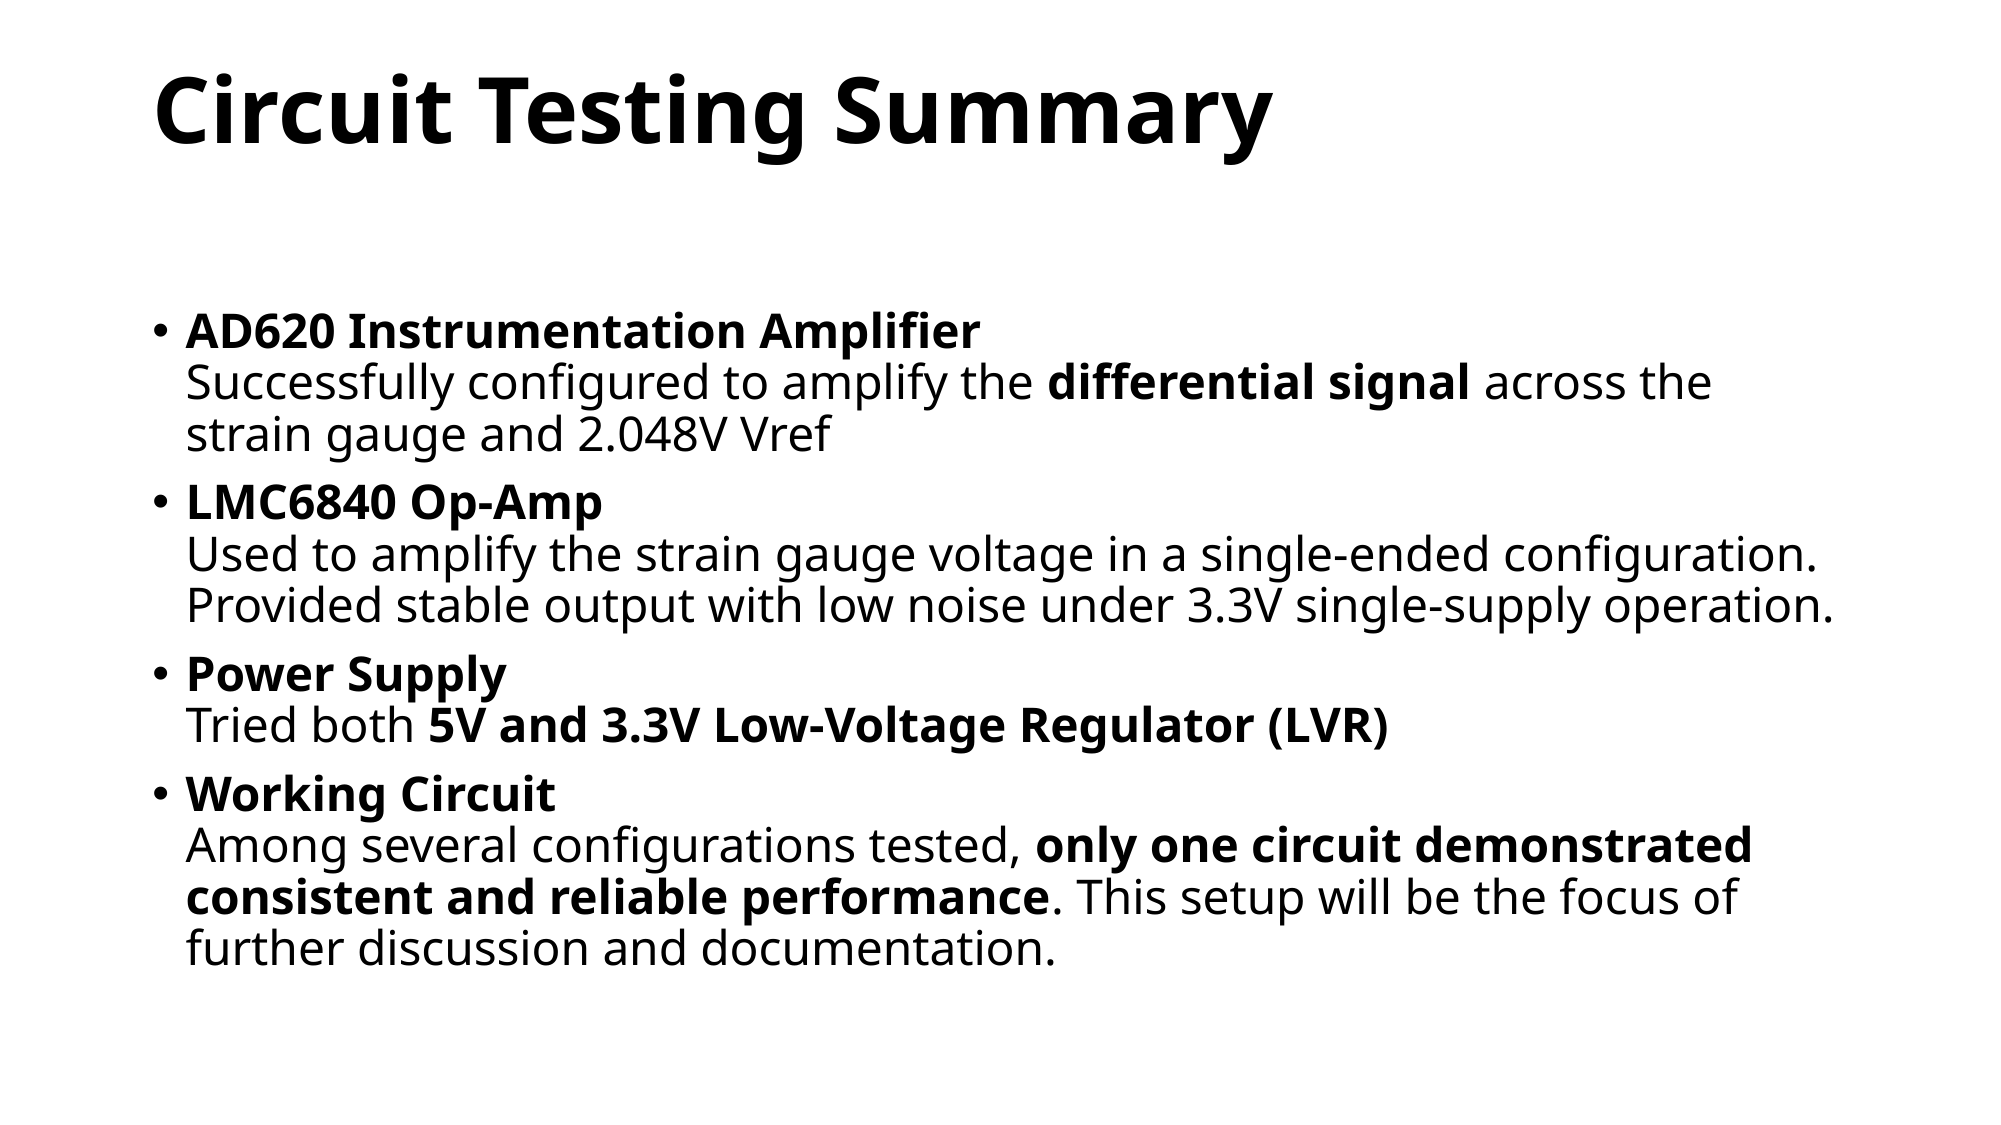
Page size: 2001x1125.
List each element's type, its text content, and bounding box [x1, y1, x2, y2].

list AD620 Instrumentation Amplifier Successfully configured to amplify the differential signal across the strain gauge and 2.048V Vref LMC6840 Op-Amp Used to amplify the strain gauge voltage in a single-ended configuration. Provided stable output with low noise under 3.3V single-supply operation. Power Supply Tried both 5V and 3.3V Low-Voltage Regulator (LVR) Working Circuit Among several configurations tested, only one circuit demonstrated consistent and reliable performance. This setup will be the focus of further discussion and documentation. [137, 299, 1863, 1014]
title Circuit Testing Summary [137, 59, 1863, 278]
